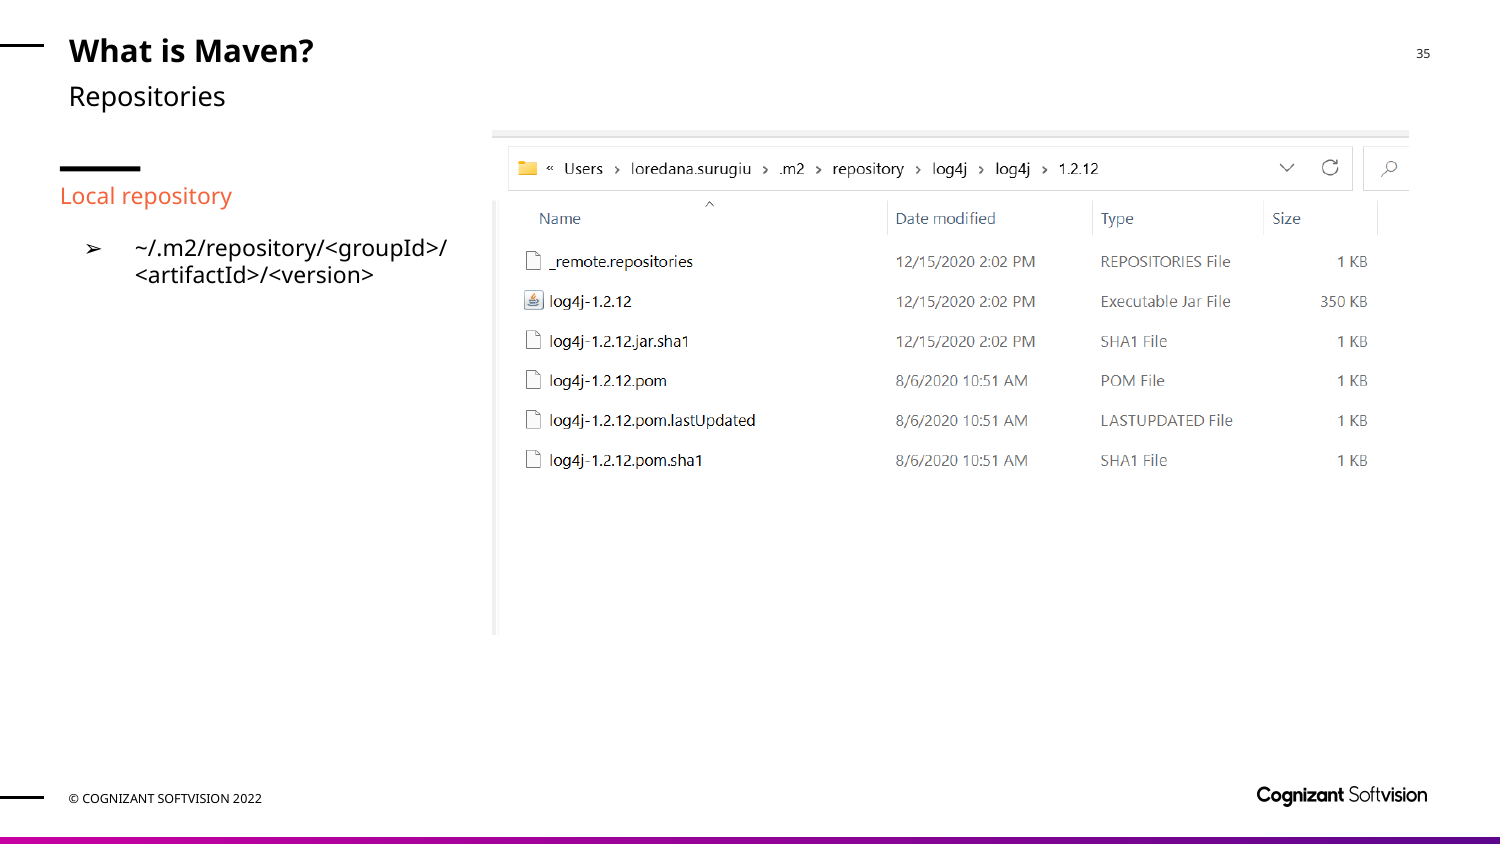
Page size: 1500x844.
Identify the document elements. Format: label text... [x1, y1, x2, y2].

text_box [59, 166, 141, 172]
picture [491, 130, 1409, 635]
picture [1257, 786, 1427, 807]
title What is Maven? [69, 28, 1272, 73]
subtitle Repositories [68, 81, 1432, 109]
text_box Local repository ~/.m2/repository/<groupId>/ <artifactId>/<version> [44, 166, 486, 304]
